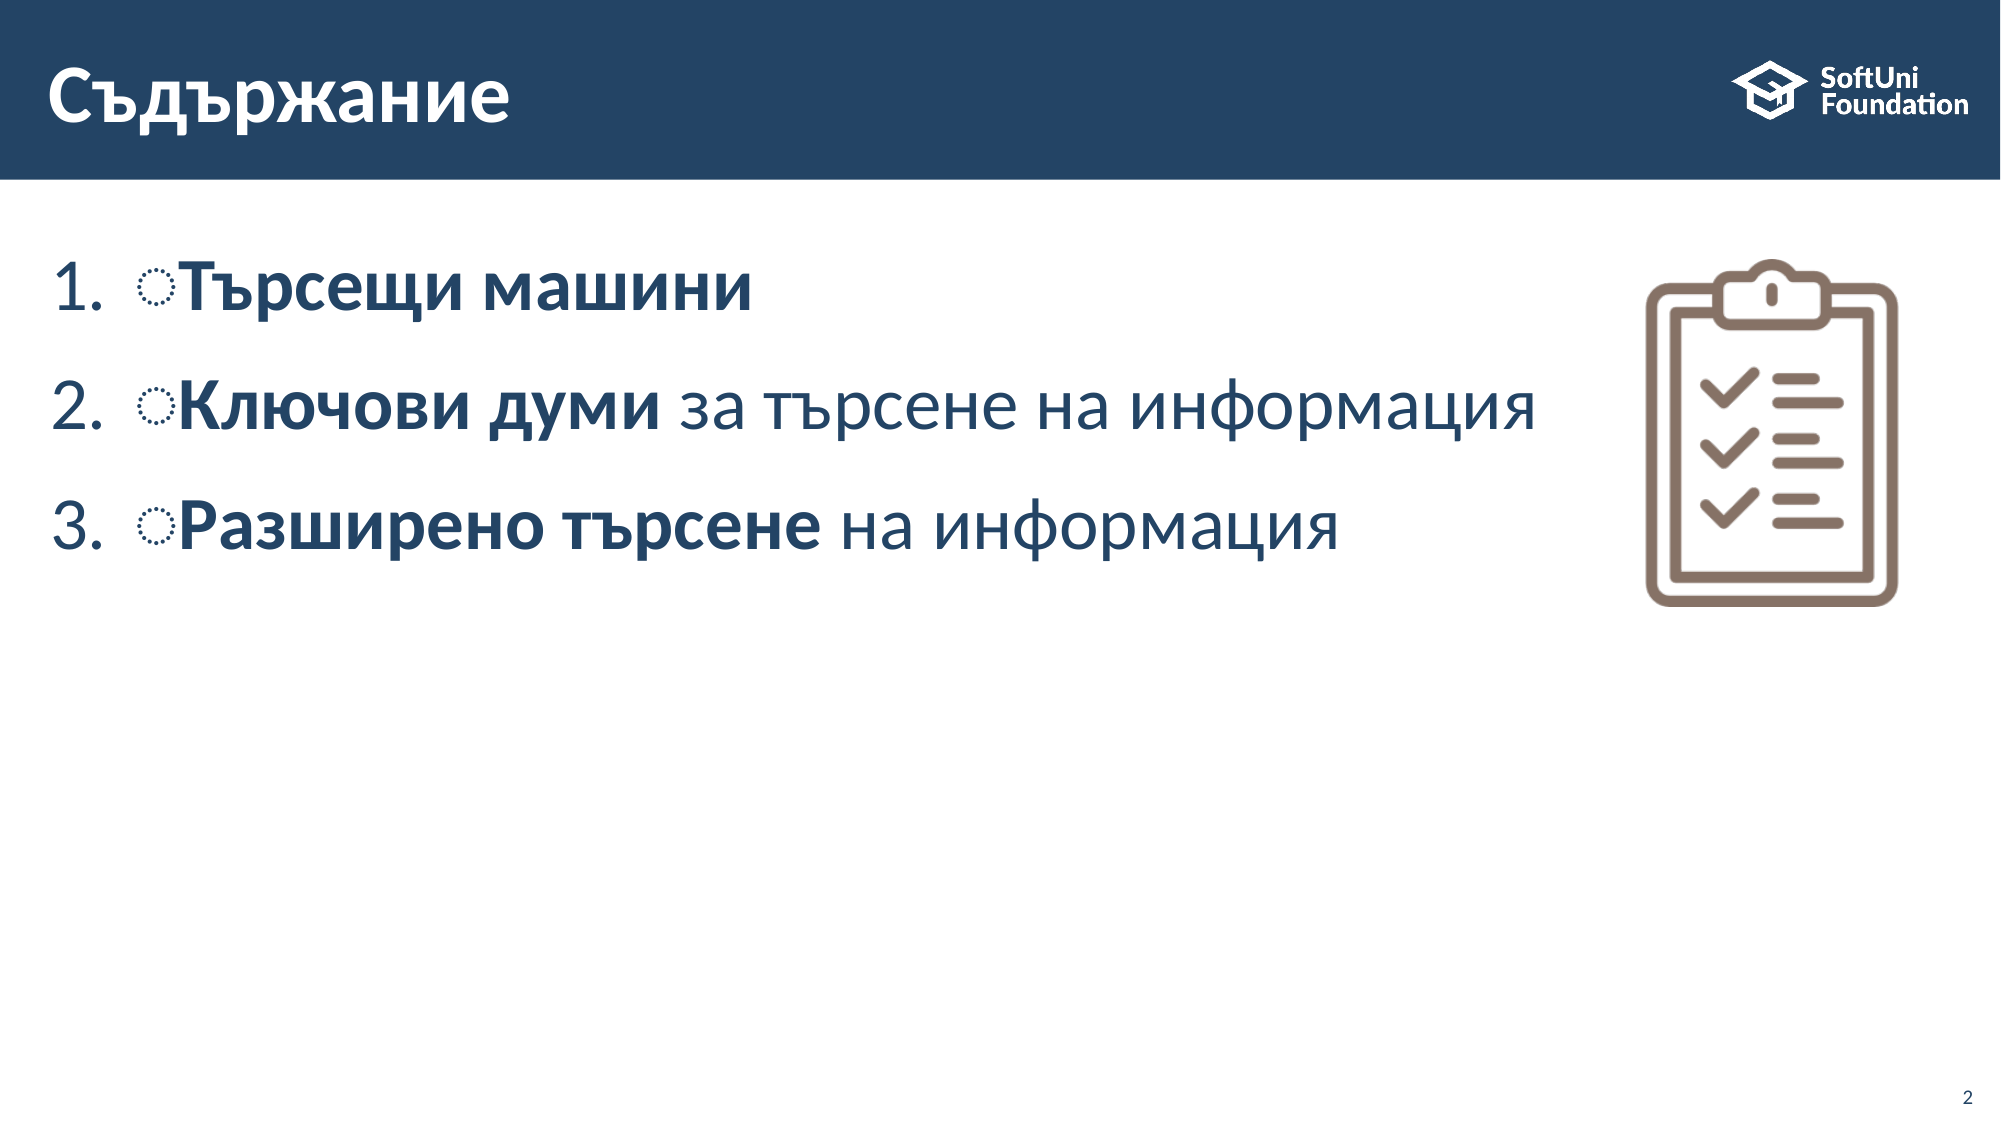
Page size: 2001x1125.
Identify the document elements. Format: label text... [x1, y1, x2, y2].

text_box 2 [1927, 1067, 1989, 1117]
picture [1641, 259, 1902, 607]
title Съдържание [31, 16, 1716, 162]
list ͏Търсещи машини ͏Ключови думи за търсене на информация ͏Разширено търсене на информация [32, 224, 1965, 1080]
picture [1731, 60, 1968, 120]
